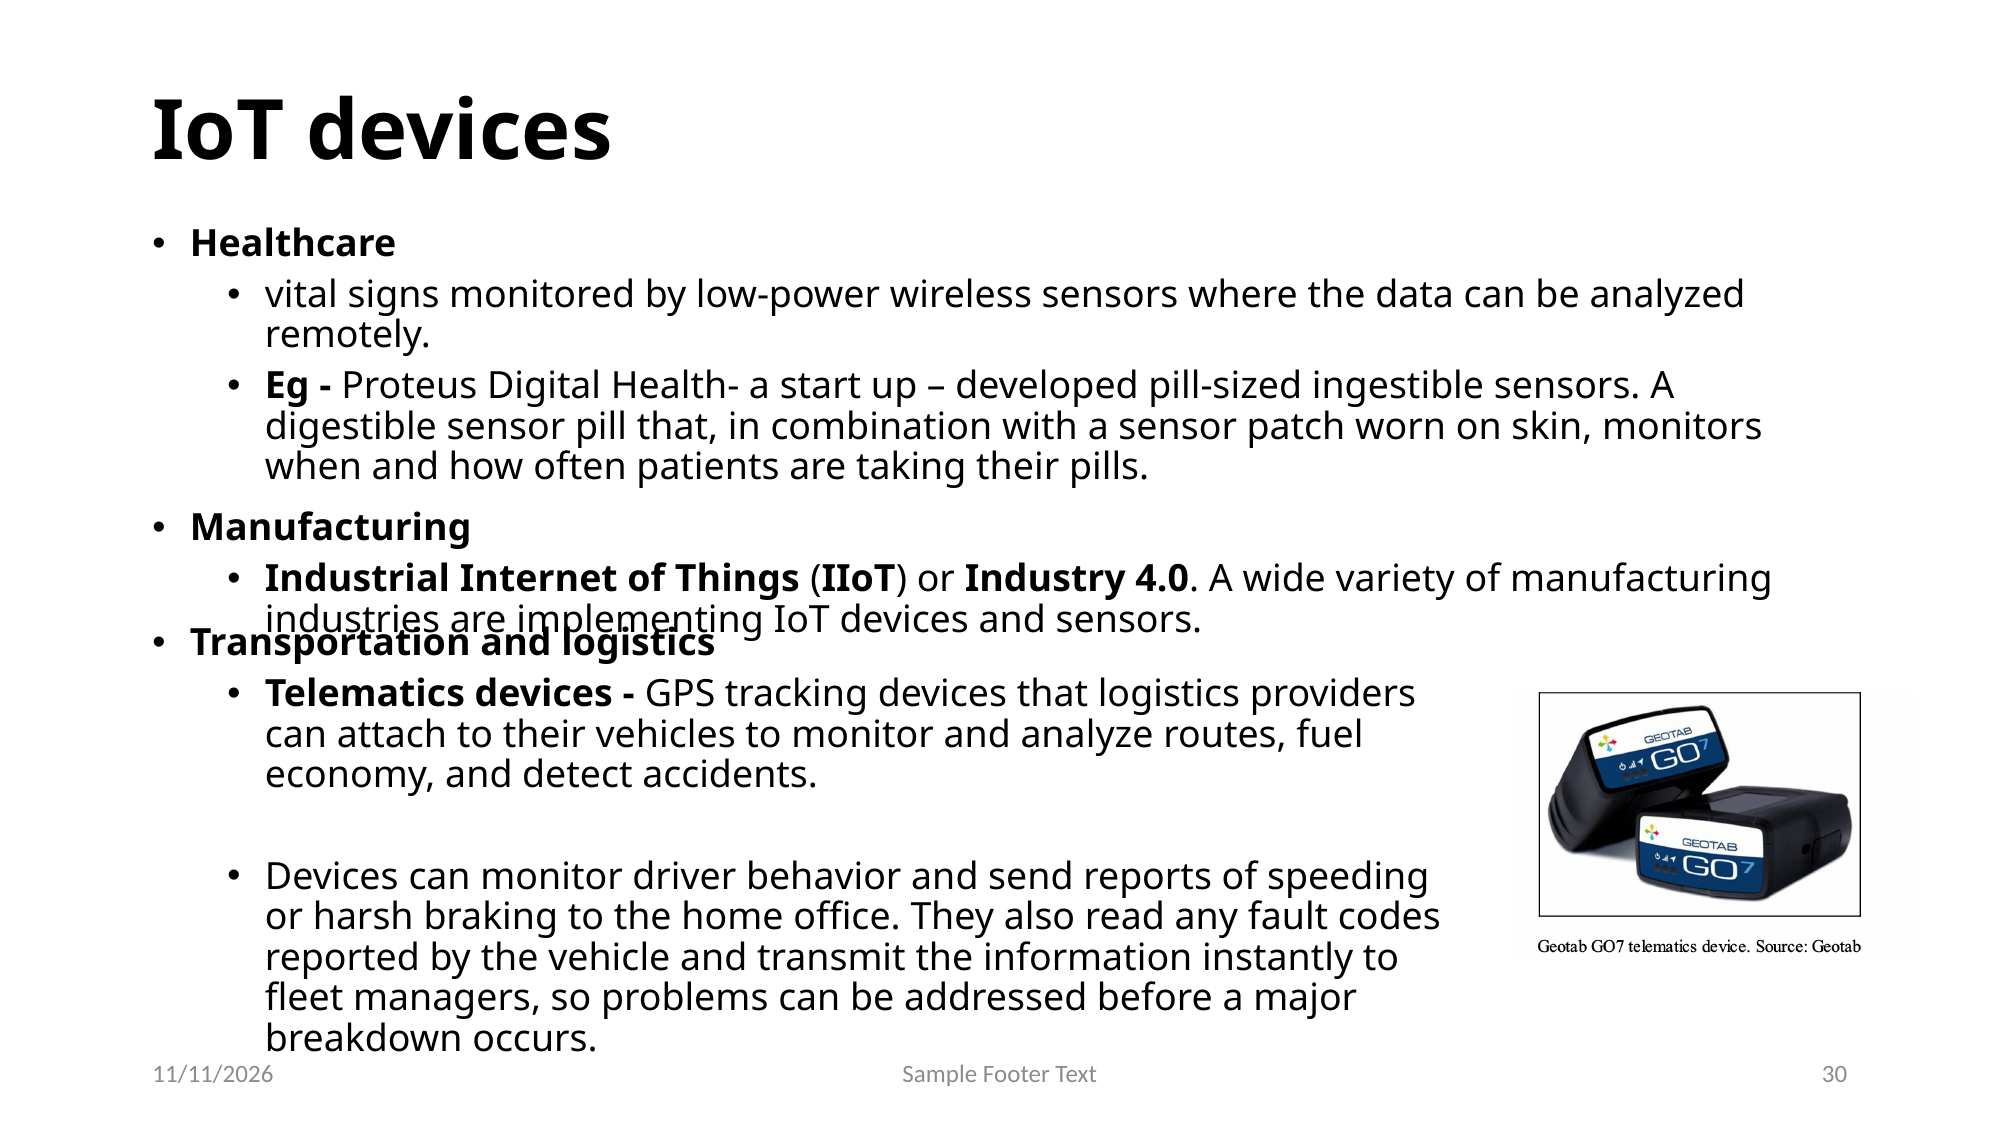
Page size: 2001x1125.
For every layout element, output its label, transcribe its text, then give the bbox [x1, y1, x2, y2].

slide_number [137, 1042, 588, 1103]
footer Sample Footer Text [662, 1042, 1338, 1103]
title IoT devices [137, 59, 1863, 205]
slide_number 30 [1412, 1042, 1863, 1103]
list Healthcare vital signs monitored by low-power wireless sensors where the data can be analyzed remotely. Eg - Proteus Digital Health- a start up – developed pill-sized ingestible sensors. A digestible sensor pill that, in combination with a sensor patch worn on skin, monitors when and how often patients are taking their pills. Manufacturing Industrial Internet of Things (IIoT) or Industry 4.0. A wide variety of manufacturing industries are implementing IoT devices and sensors. [137, 216, 1863, 675]
text_box Transportation and logistics Telematics devices - GPS tracking devices that logistics providers can attach to their vehicles to monitor and analyze routes, fuel economy, and detect accidents. Devices can monitor driver behavior and send reports of speeding or harsh braking to the home office. They also read any fault codes reported by the vehicle and transmit the information instantly to fleet managers, so problems can be addressed before a major breakdown occurs. [137, 616, 1487, 984]
picture [1508, 691, 1919, 962]
